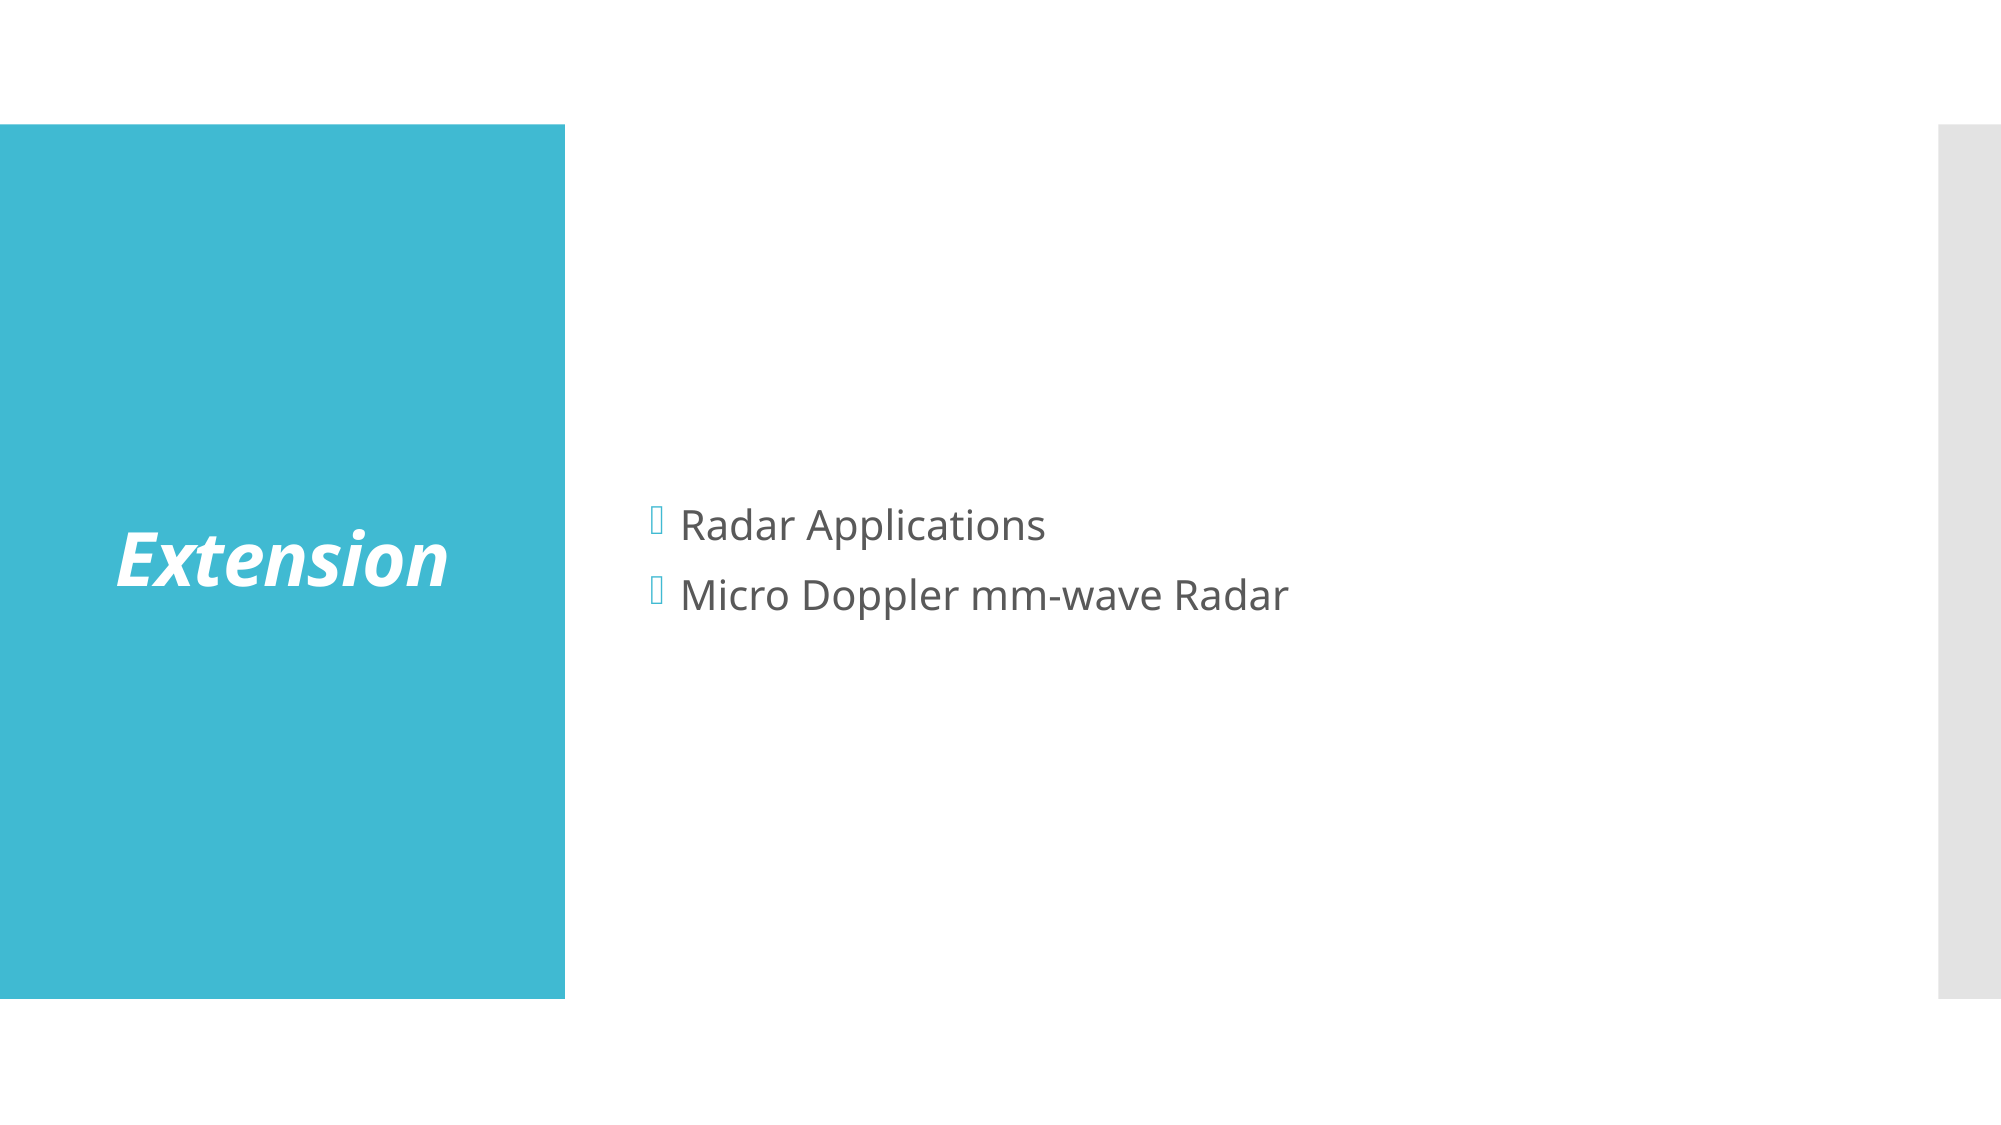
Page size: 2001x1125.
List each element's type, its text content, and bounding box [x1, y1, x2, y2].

title Extension [41, 184, 525, 940]
list Radar Applications Micro Doppler mm-wave Radar [634, 141, 1835, 982]
